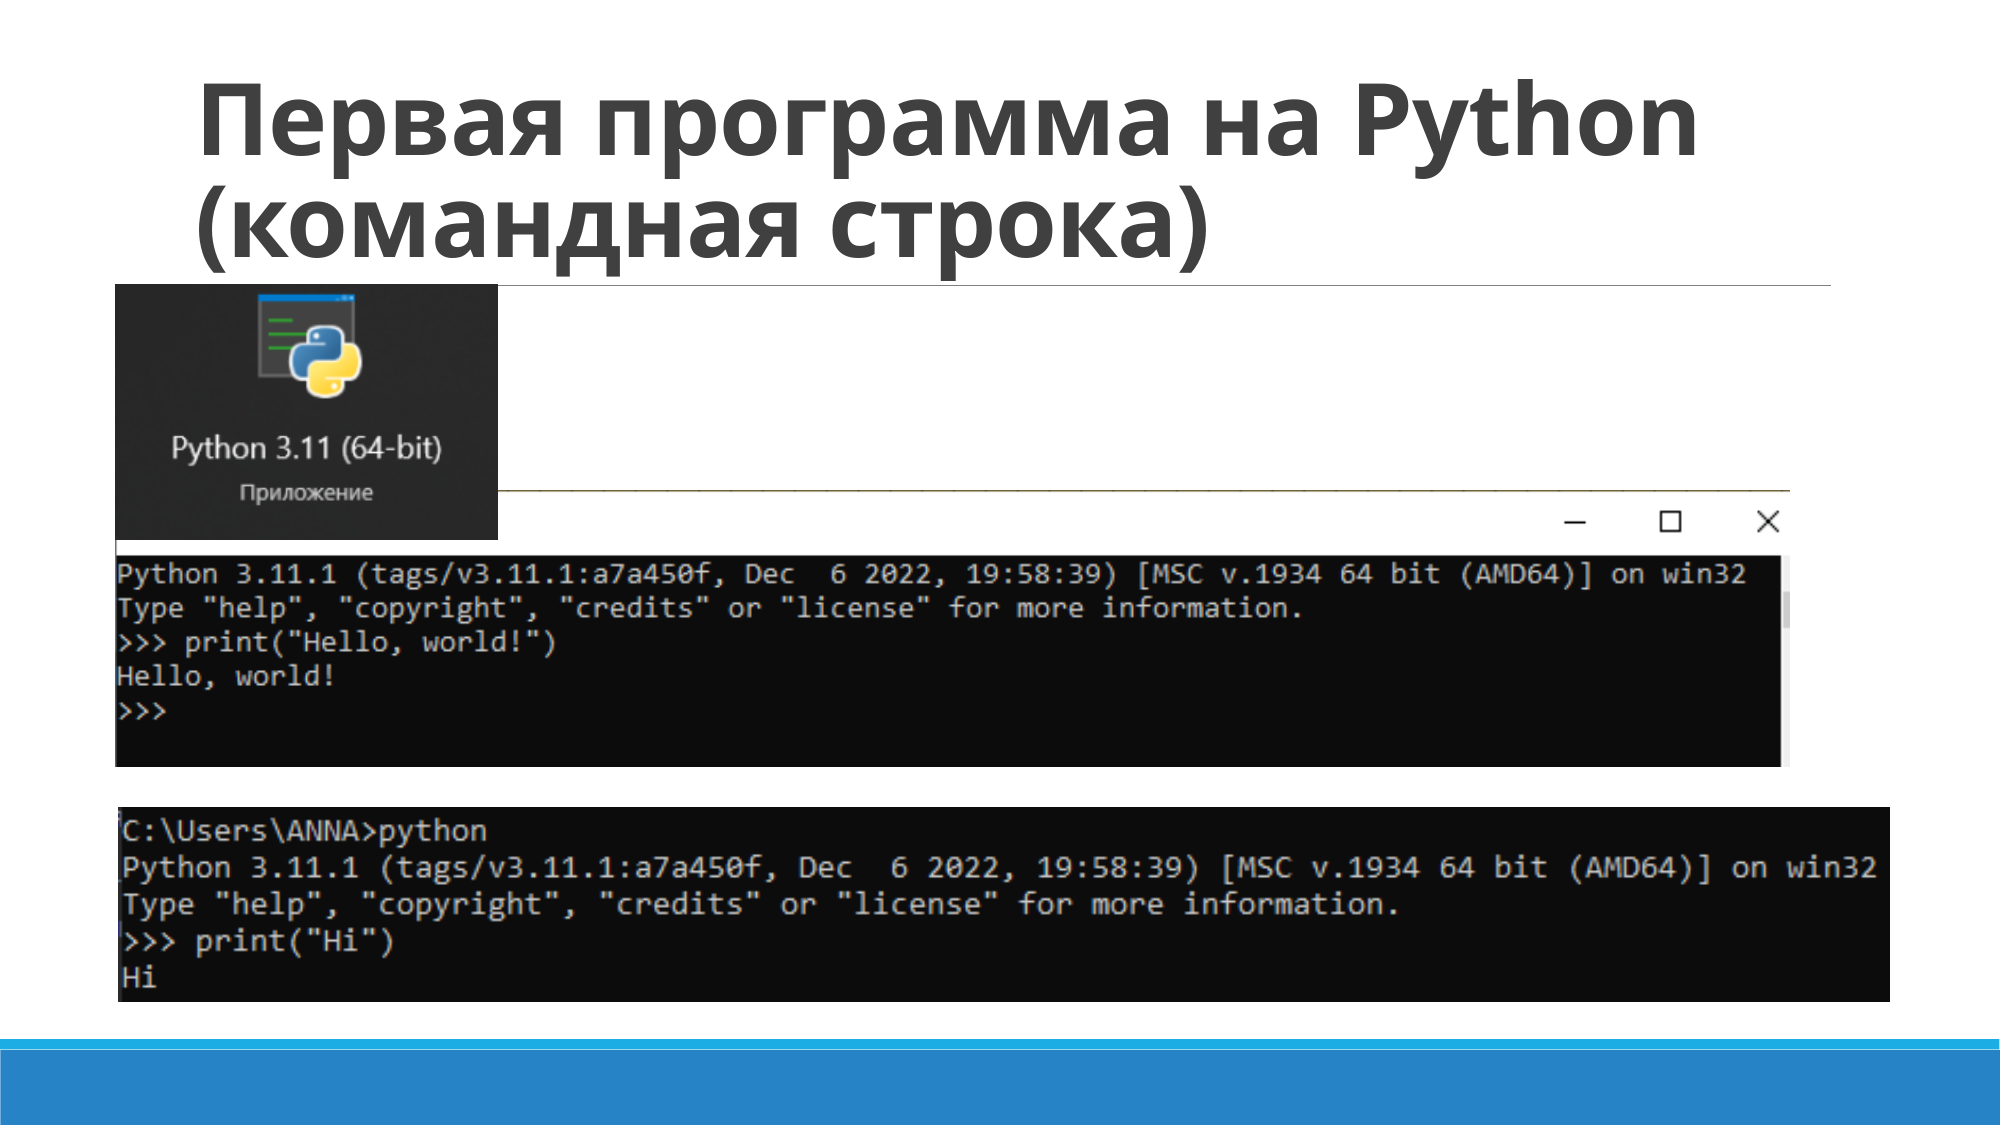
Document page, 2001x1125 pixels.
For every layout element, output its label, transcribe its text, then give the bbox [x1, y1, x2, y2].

picture [117, 806, 1890, 1002]
title Первая программа на Python (командная строка) [180, 47, 1830, 285]
picture [115, 284, 1790, 767]
